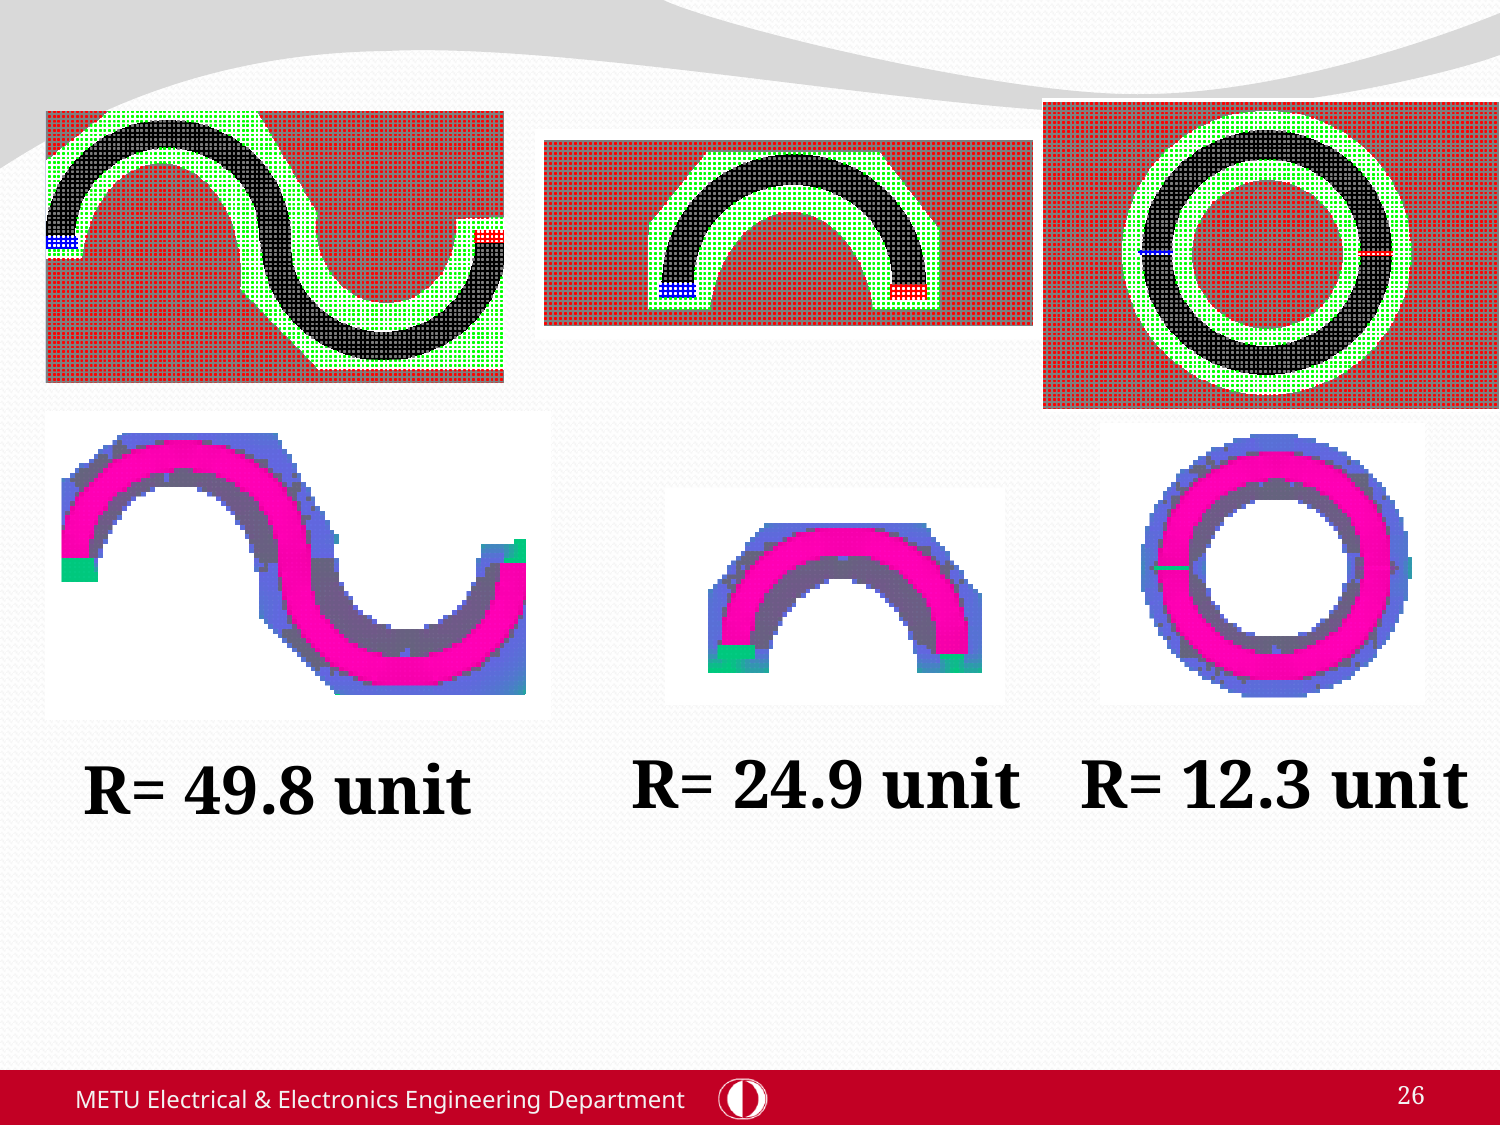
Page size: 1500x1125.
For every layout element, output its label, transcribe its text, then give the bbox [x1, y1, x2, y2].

picture [44, 411, 551, 721]
picture [664, 488, 1005, 705]
slide_number METU Electrical & Electronics Engineering Department [75, 1070, 732, 1114]
picture [713, 1078, 781, 1122]
picture [1041, 98, 1500, 412]
text_box R= 49.8 unit [68, 740, 488, 916]
picture [44, 111, 504, 384]
text_box R= 12.3 unit [1065, 734, 1485, 909]
text_box R= 24.9 unit [617, 734, 1037, 909]
picture [1100, 423, 1426, 705]
slide_number 26 [1330, 1070, 1425, 1114]
picture [535, 129, 1036, 339]
